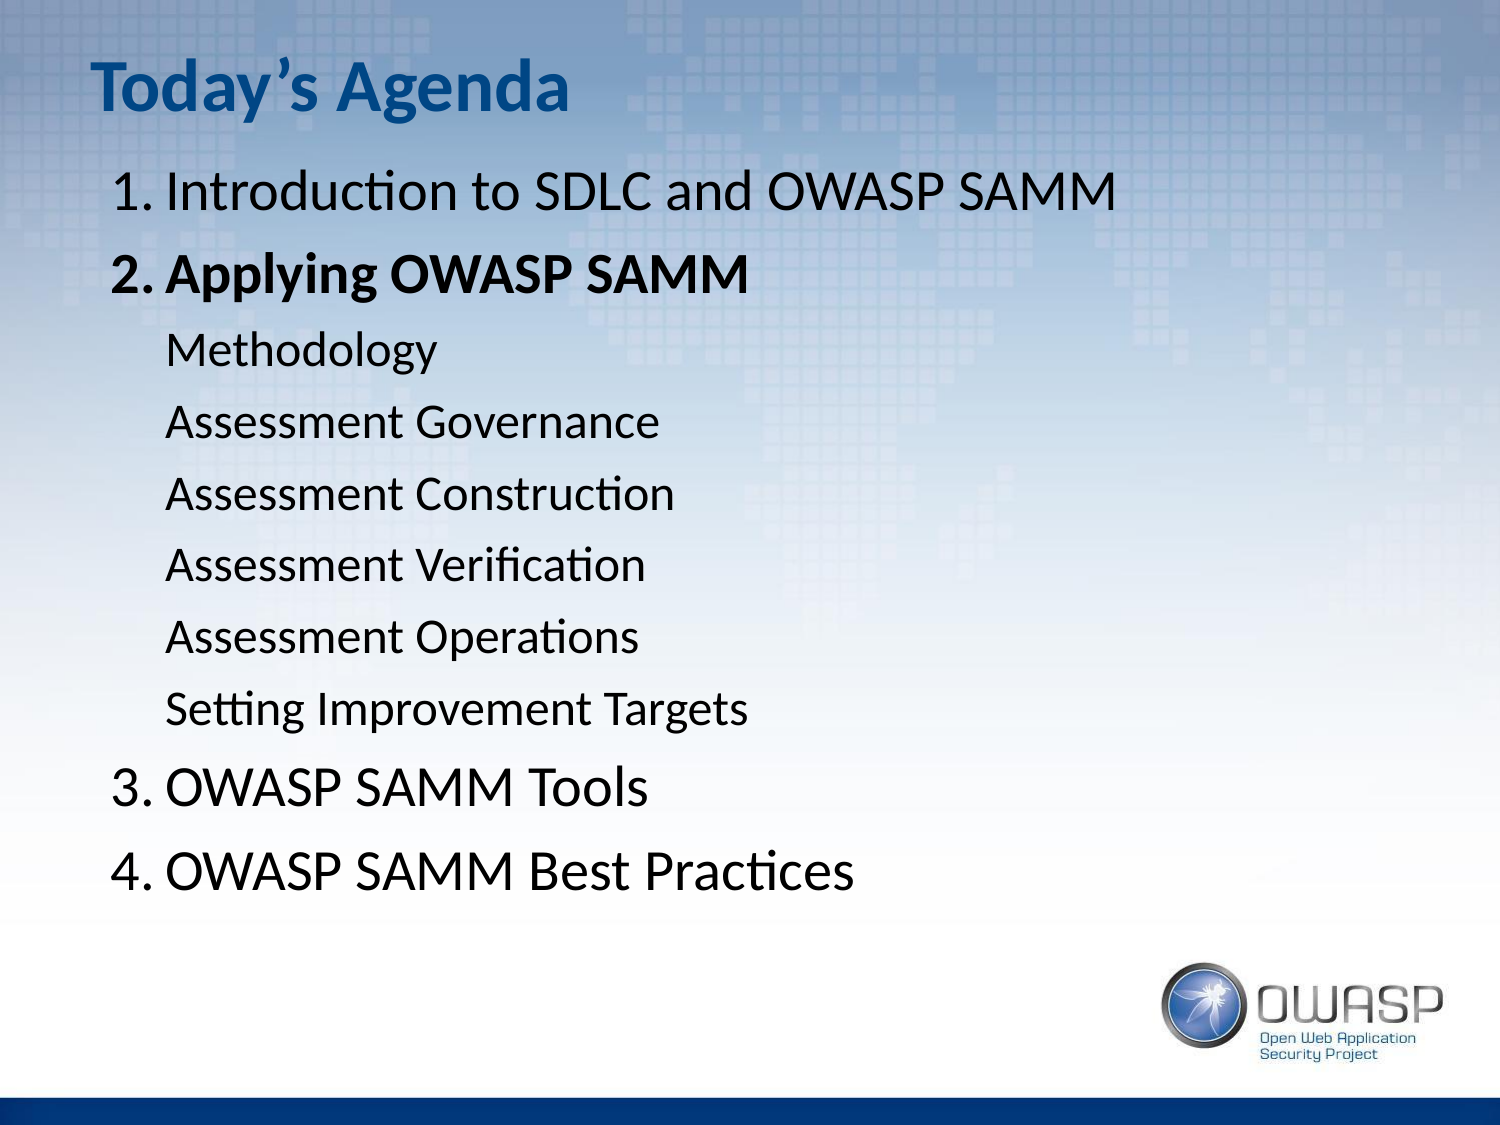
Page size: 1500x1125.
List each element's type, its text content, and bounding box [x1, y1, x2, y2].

list Introduction to SDLC and OWASP SAMM Applying OWASP SAMM Methodology Assessment Governance Assessment Construction Assessment Verification Assessment Operations Setting Improvement Targets OWASP SAMM Tools OWASP SAMM Best Practices [75, 136, 1425, 1028]
picture [0, 0, 1500, 1125]
title Today’s Agenda [75, 45, 1425, 119]
